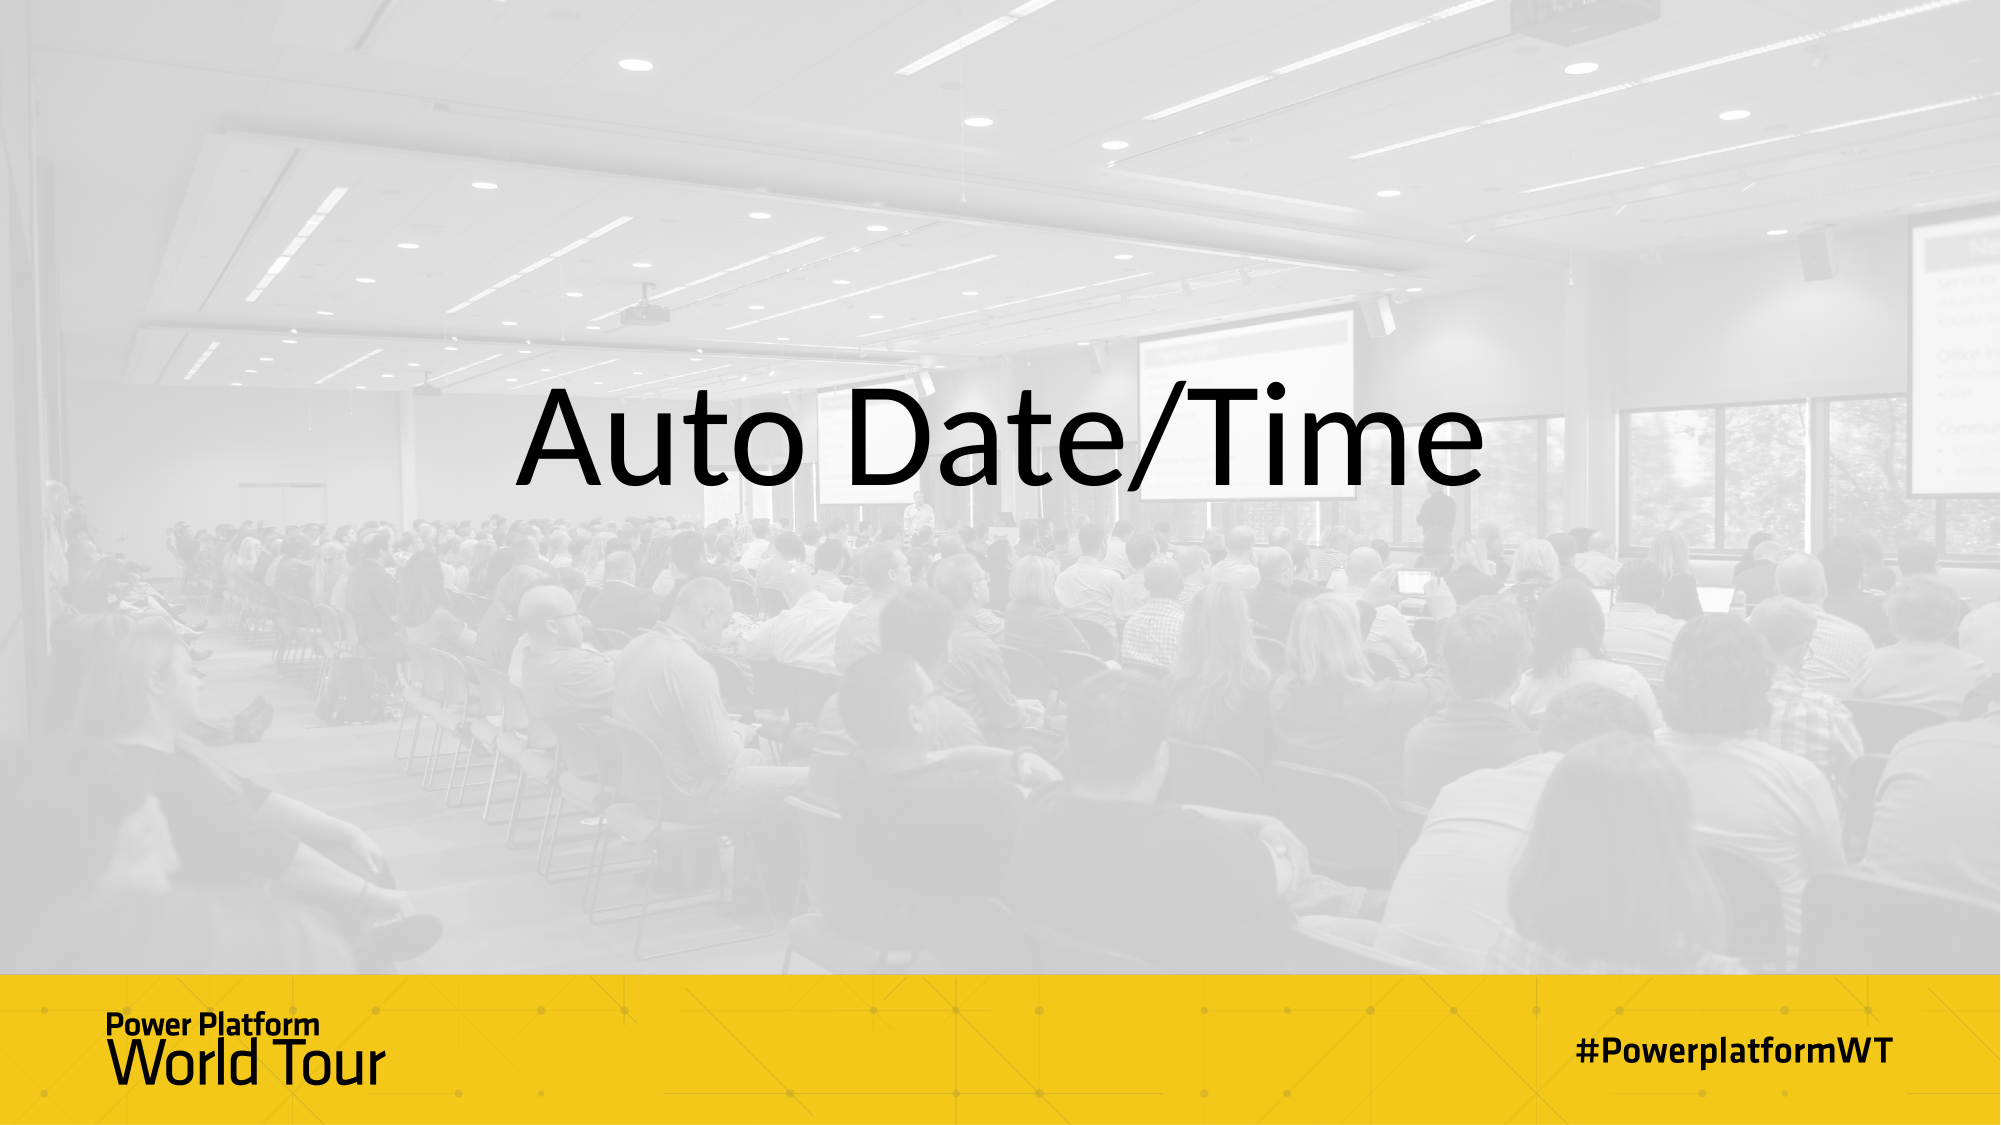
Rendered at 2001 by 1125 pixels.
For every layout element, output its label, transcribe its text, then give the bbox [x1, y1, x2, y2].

picture [0, 0, 2001, 1125]
title Auto Date/Time [116, 321, 1889, 553]
